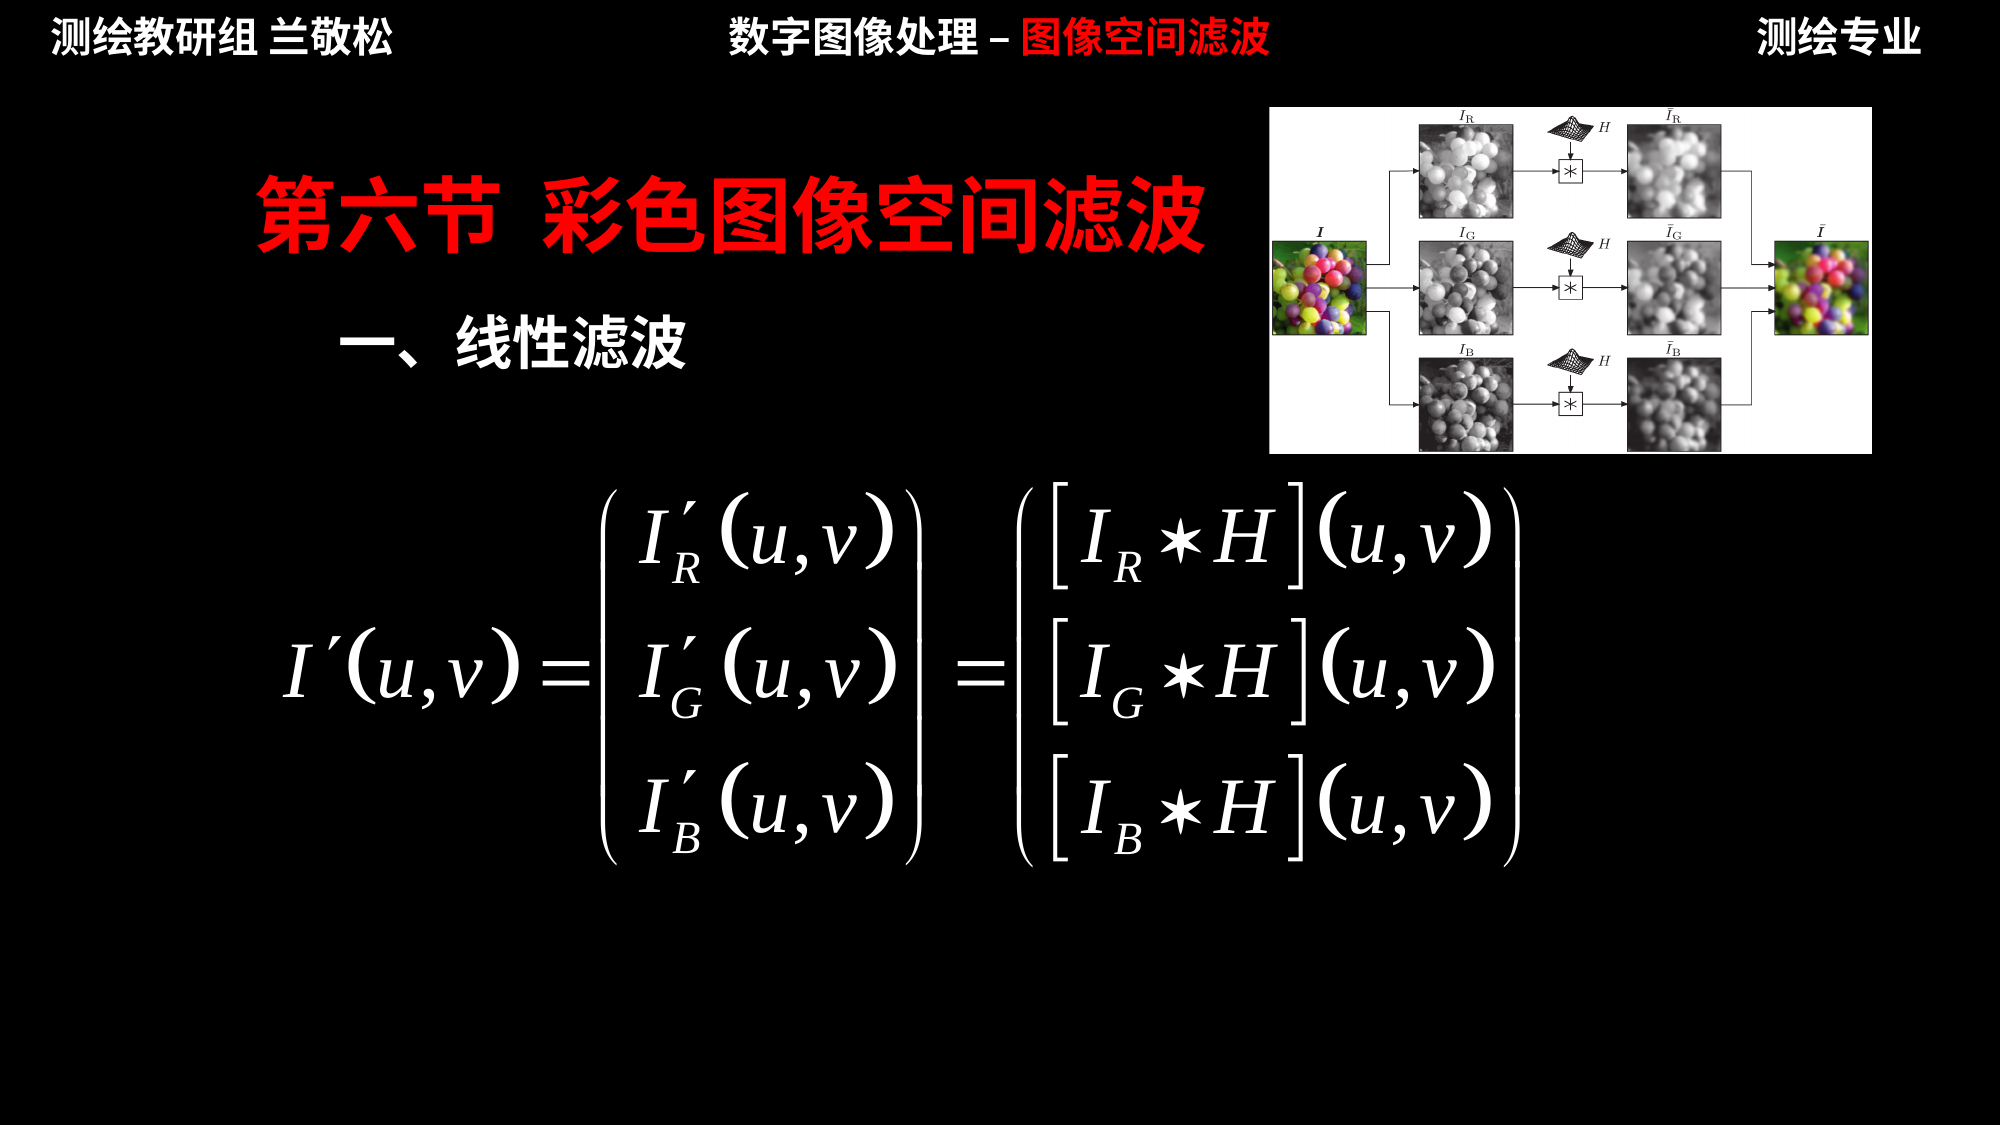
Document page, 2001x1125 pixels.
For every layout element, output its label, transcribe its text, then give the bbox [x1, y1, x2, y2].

text_box 一、线性滤波 [323, 298, 717, 384]
text_box 测绘教研组 兰敬松 [35, 3, 409, 69]
picture [1269, 106, 1872, 454]
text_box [268, 471, 1546, 885]
text_box 第六节 彩色图像空间滤波 [239, 155, 1223, 271]
text_box 测绘专业 [1741, 3, 1939, 69]
text_box 数字图像处理 – 图像空间滤波 [713, 3, 1287, 69]
